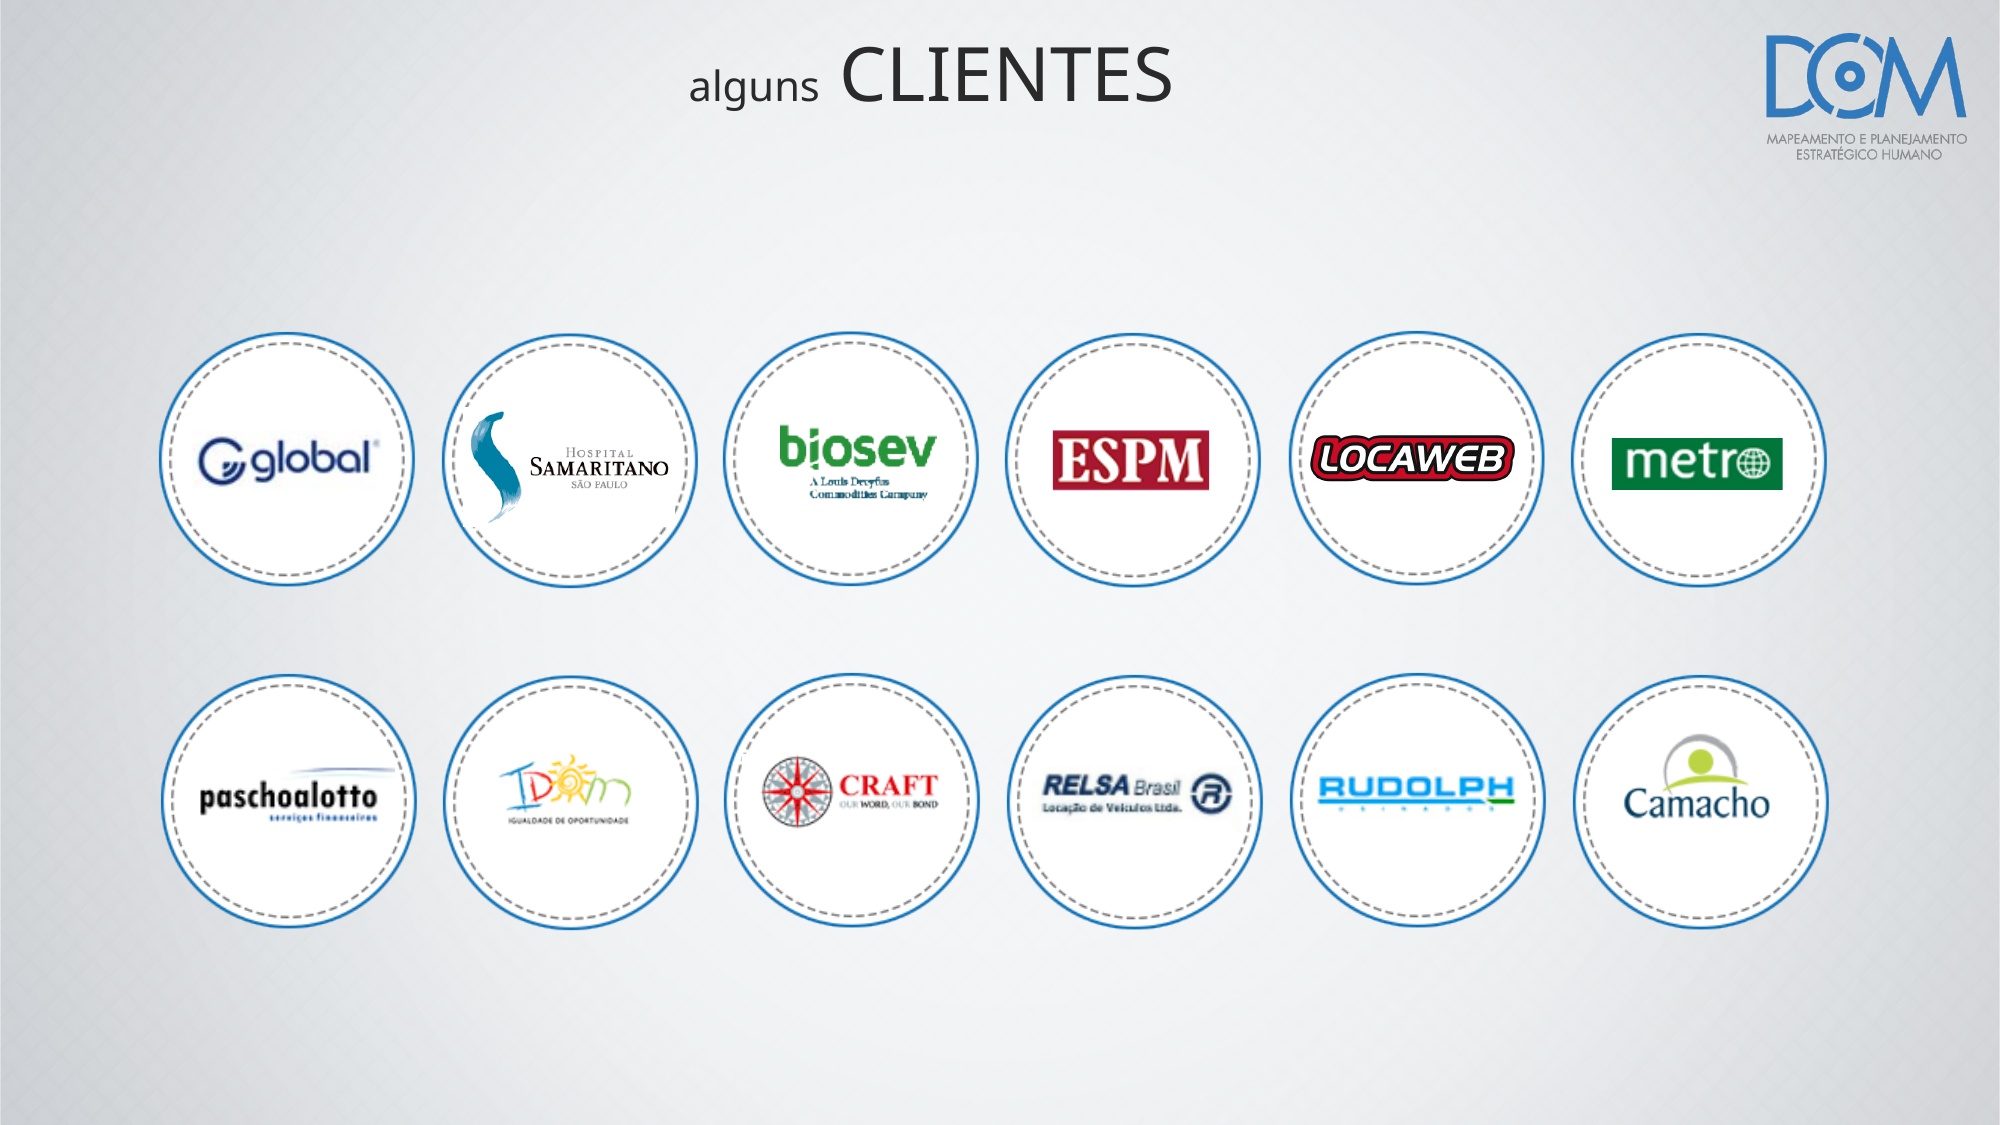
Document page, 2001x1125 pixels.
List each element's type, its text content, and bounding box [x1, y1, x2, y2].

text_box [151, 322, 423, 594]
text_box alguns CLIENTES [673, 19, 1191, 124]
picture [0, 0, 2000, 1125]
